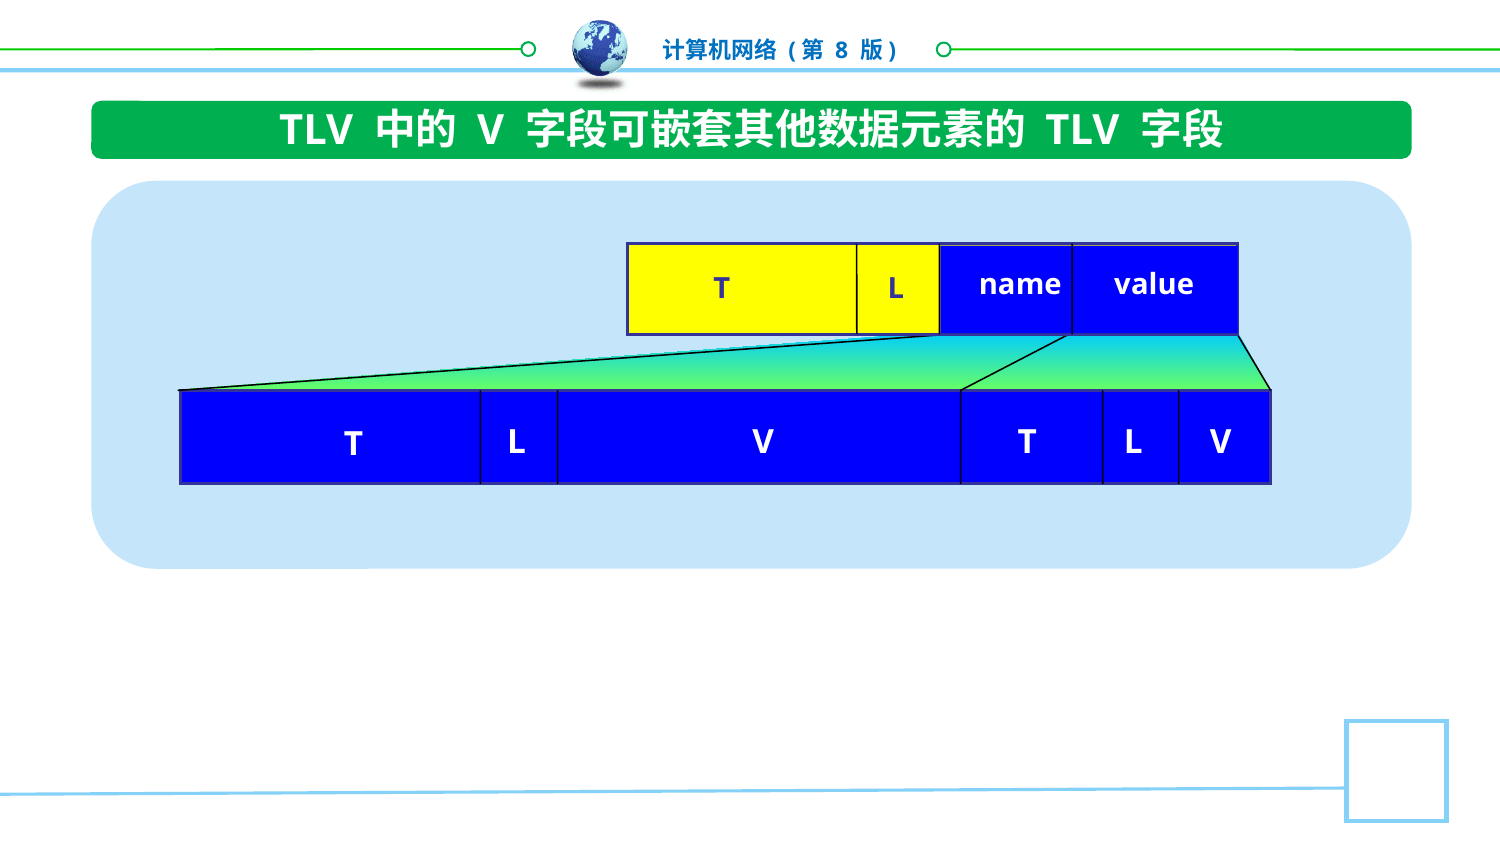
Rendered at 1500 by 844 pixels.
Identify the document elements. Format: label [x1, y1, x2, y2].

text_box [91, 95, 1412, 161]
picture [570, 18, 629, 94]
text_box [89, 178, 1414, 571]
